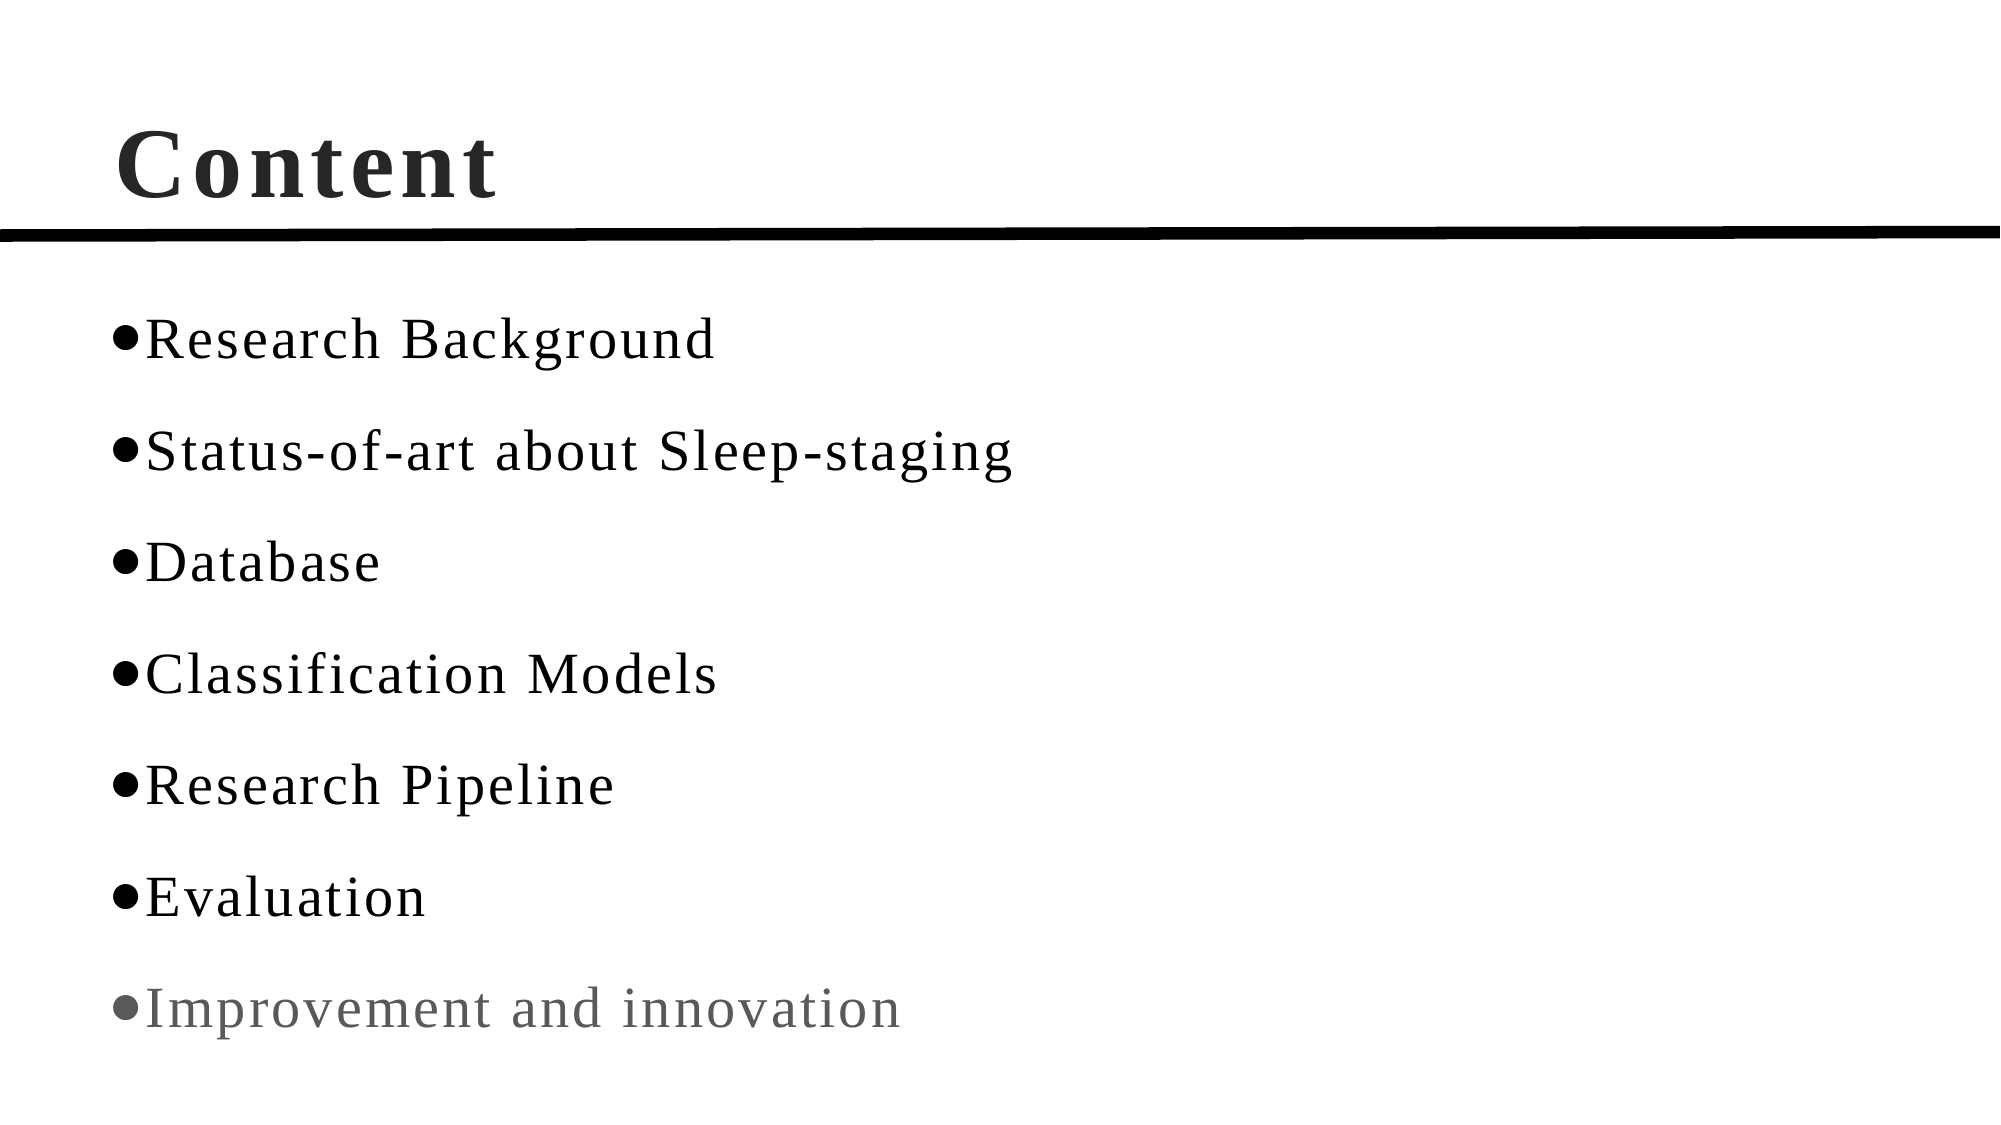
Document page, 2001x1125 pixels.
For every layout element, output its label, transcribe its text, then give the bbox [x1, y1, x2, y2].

title Content [99, 99, 1900, 216]
list Research Background Status-of-art about Sleep-staging Database Classification Models Research Pipeline Evaluation Improvement and innovation [93, 271, 1894, 1053]
